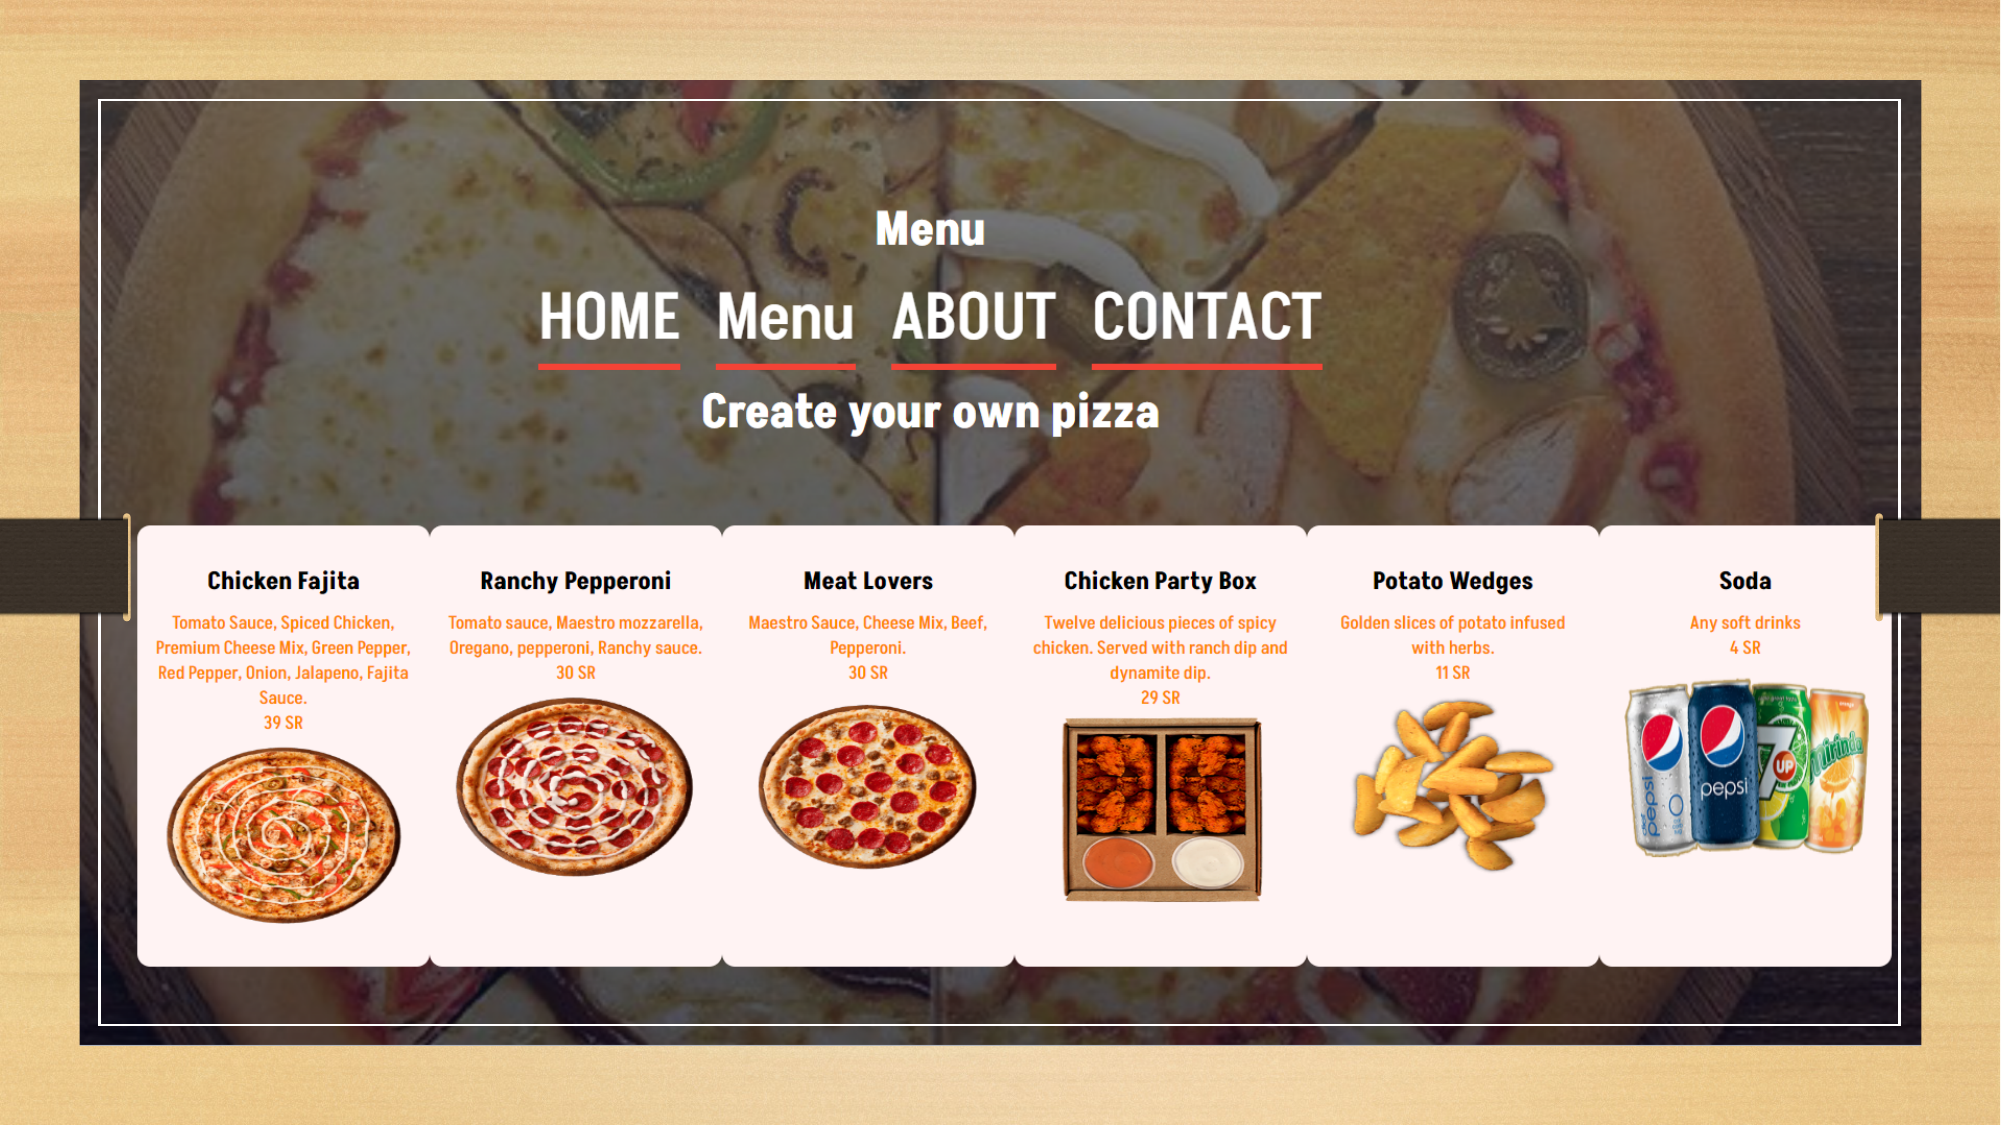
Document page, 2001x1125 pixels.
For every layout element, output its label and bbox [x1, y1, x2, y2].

text_box [0, 513, 2000, 622]
text_box [0, 622, 2000, 1125]
picture [79, 622, 1922, 1046]
picture [79, 79, 1922, 513]
text_box [0, 0, 2000, 513]
